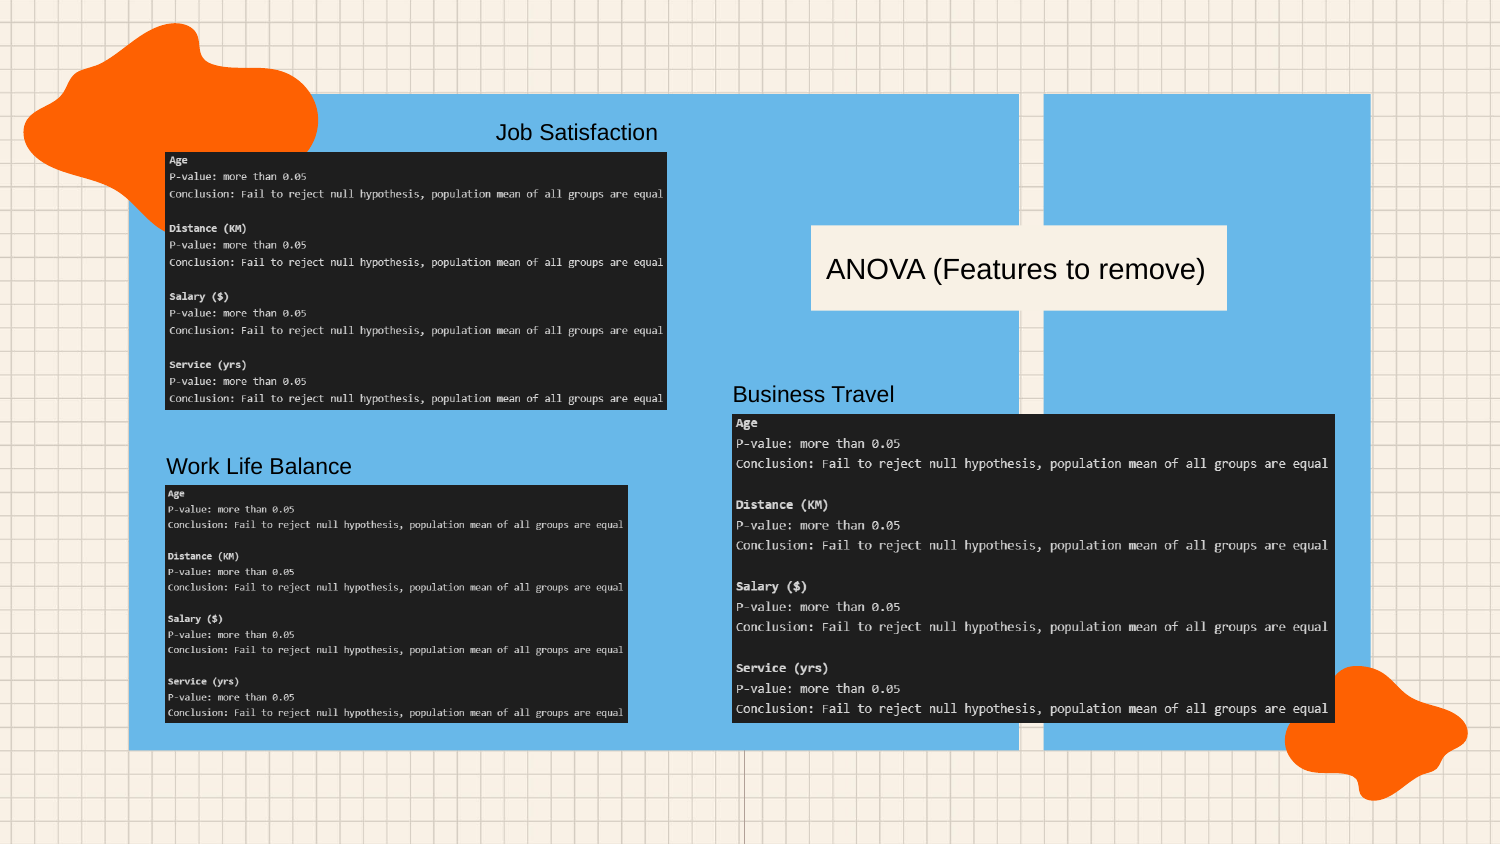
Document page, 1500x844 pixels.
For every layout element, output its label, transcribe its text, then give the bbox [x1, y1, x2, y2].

picture [164, 152, 667, 410]
picture [0, 0, 1500, 844]
text_box [23, 23, 319, 229]
text_box [129, 94, 1019, 751]
text_box ANOVA (Features to remove) [811, 225, 1227, 311]
picture [165, 484, 628, 724]
text_box Work Life Balance [151, 444, 427, 487]
text_box Business Travel [717, 372, 993, 415]
text_box [1043, 730, 1286, 751]
text_box [1043, 94, 1371, 672]
text_box [1284, 666, 1468, 801]
text_box Job Satisfaction [481, 110, 675, 153]
